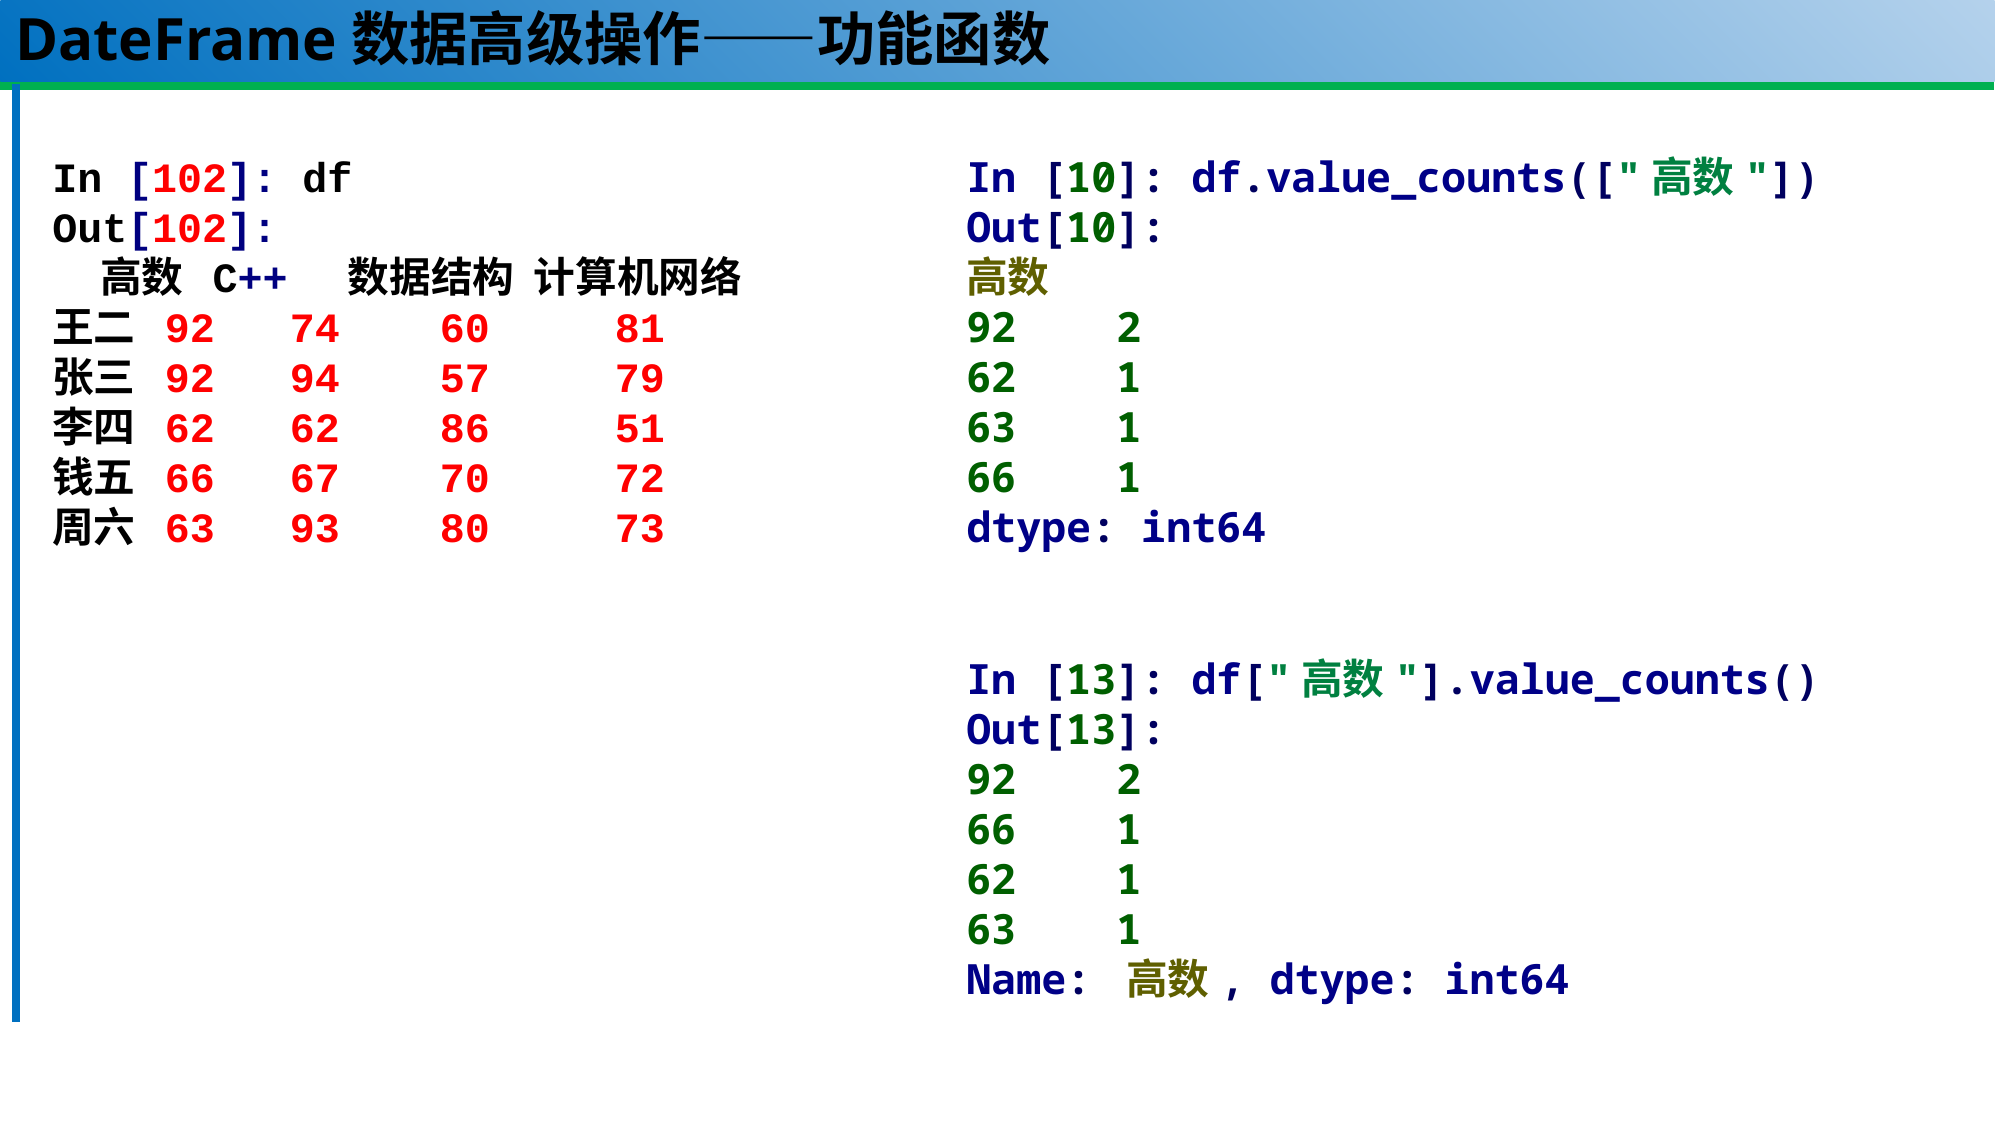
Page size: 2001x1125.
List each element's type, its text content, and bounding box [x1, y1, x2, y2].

text_box In [102]: df Out[102]: 高数 C++ 数据结构 计算机网络 王二 92 74 60 81 张三 92 94 57 79 李四 62 62 86 51 钱五 66 67 70 72 周六 63 93 80 73 [37, 143, 872, 559]
text_box In [10]: df.value_counts(["高数"]) Out[10]: 高数 92 2 62 1 63 1 66 1 dtype: int64 [951, 143, 1963, 559]
text_box In [13]: df["高数"].value_counts() Out[13]: 92 2 66 1 62 1 63 1 Name: 高数, dtype: int64 [951, 645, 1963, 1011]
title DateFrame数据高级操作——功能函数 [0, 0, 1995, 82]
